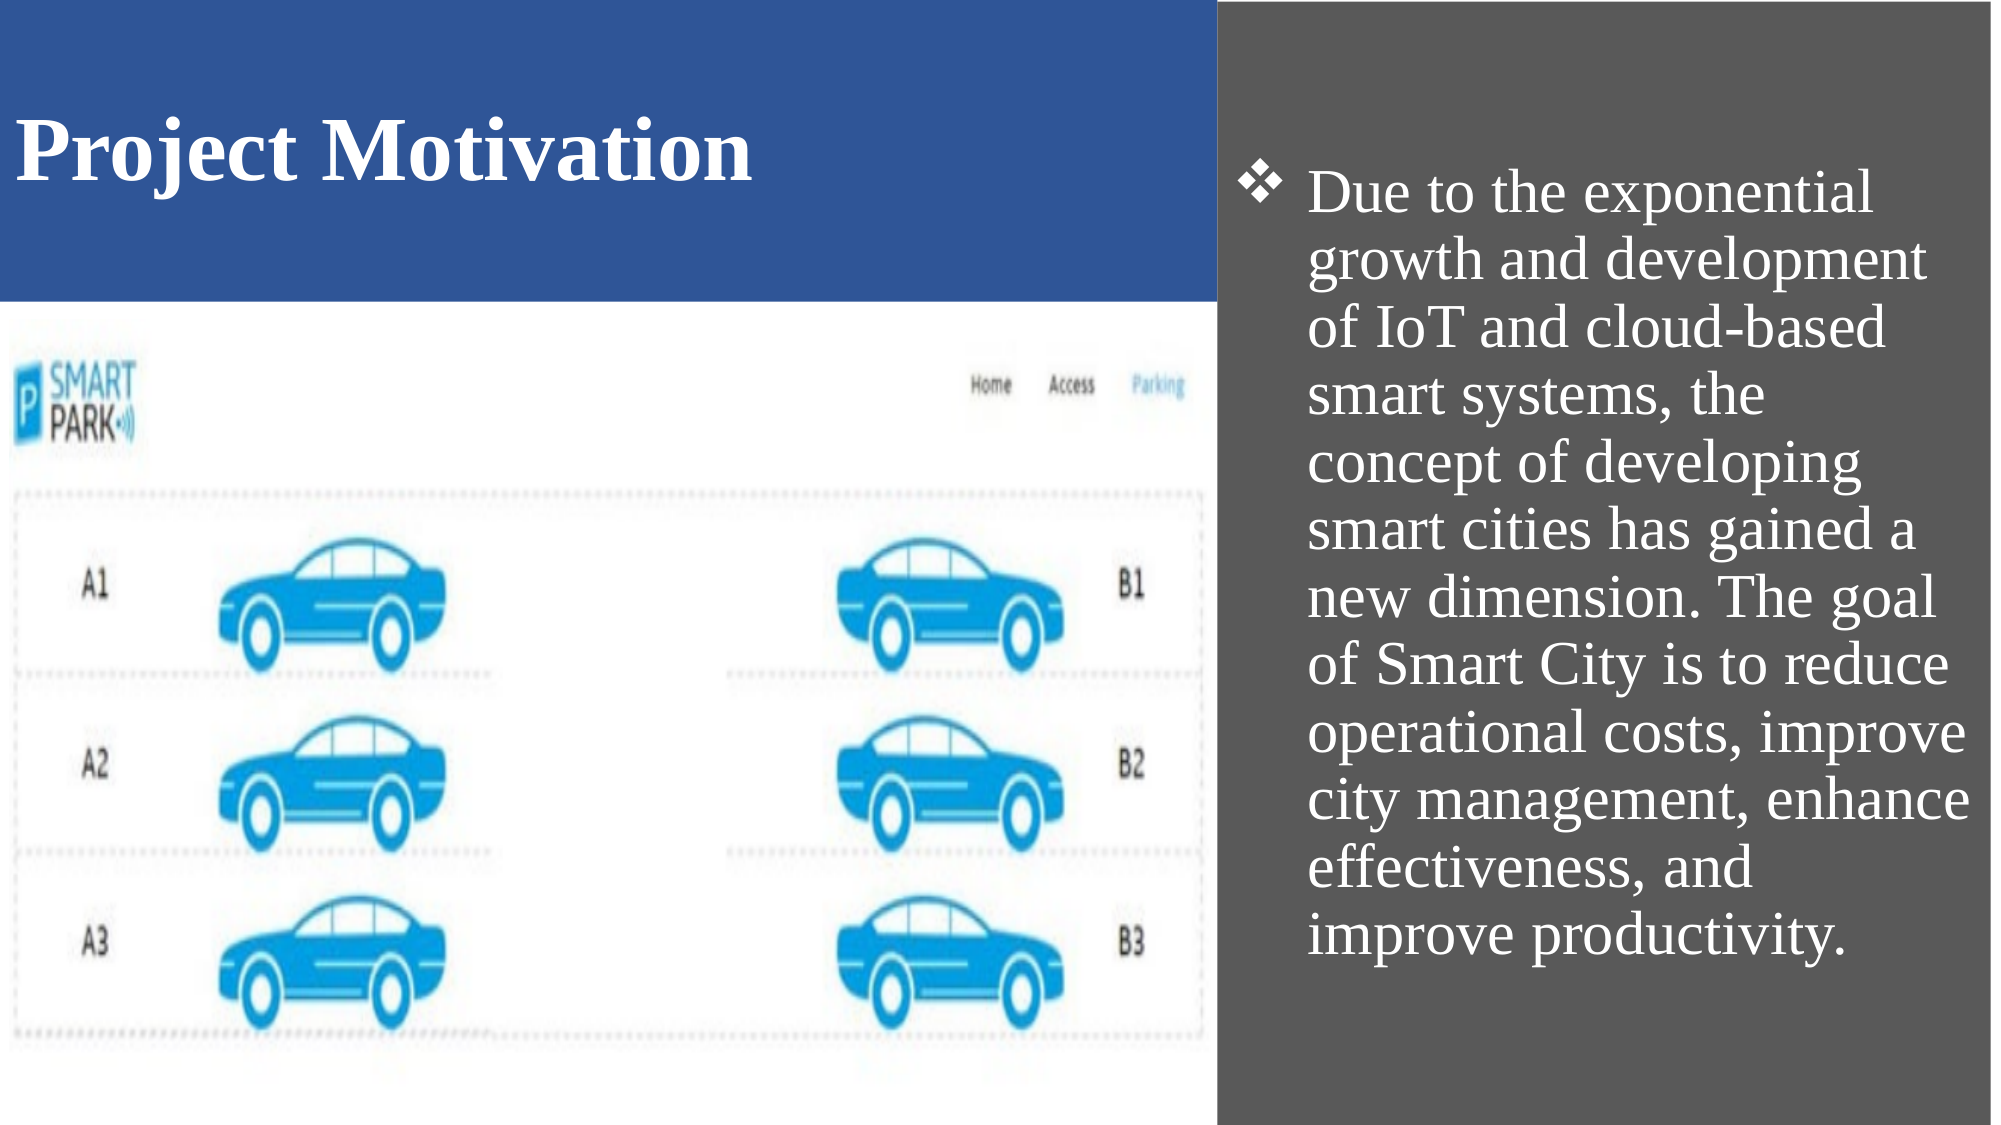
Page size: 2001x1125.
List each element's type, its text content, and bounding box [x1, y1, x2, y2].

title Project Motivation [0, 0, 1218, 302]
list Due to the exponential growth and development of IoT and cloud-based smart systems, the concept of developing smart cities has gained a new dimension. The goal of Smart City is to reduce operational costs, improve city management, enhance effectiveness, and improve productivity. [1217, 1, 1991, 1125]
picture [9, 319, 1224, 1100]
